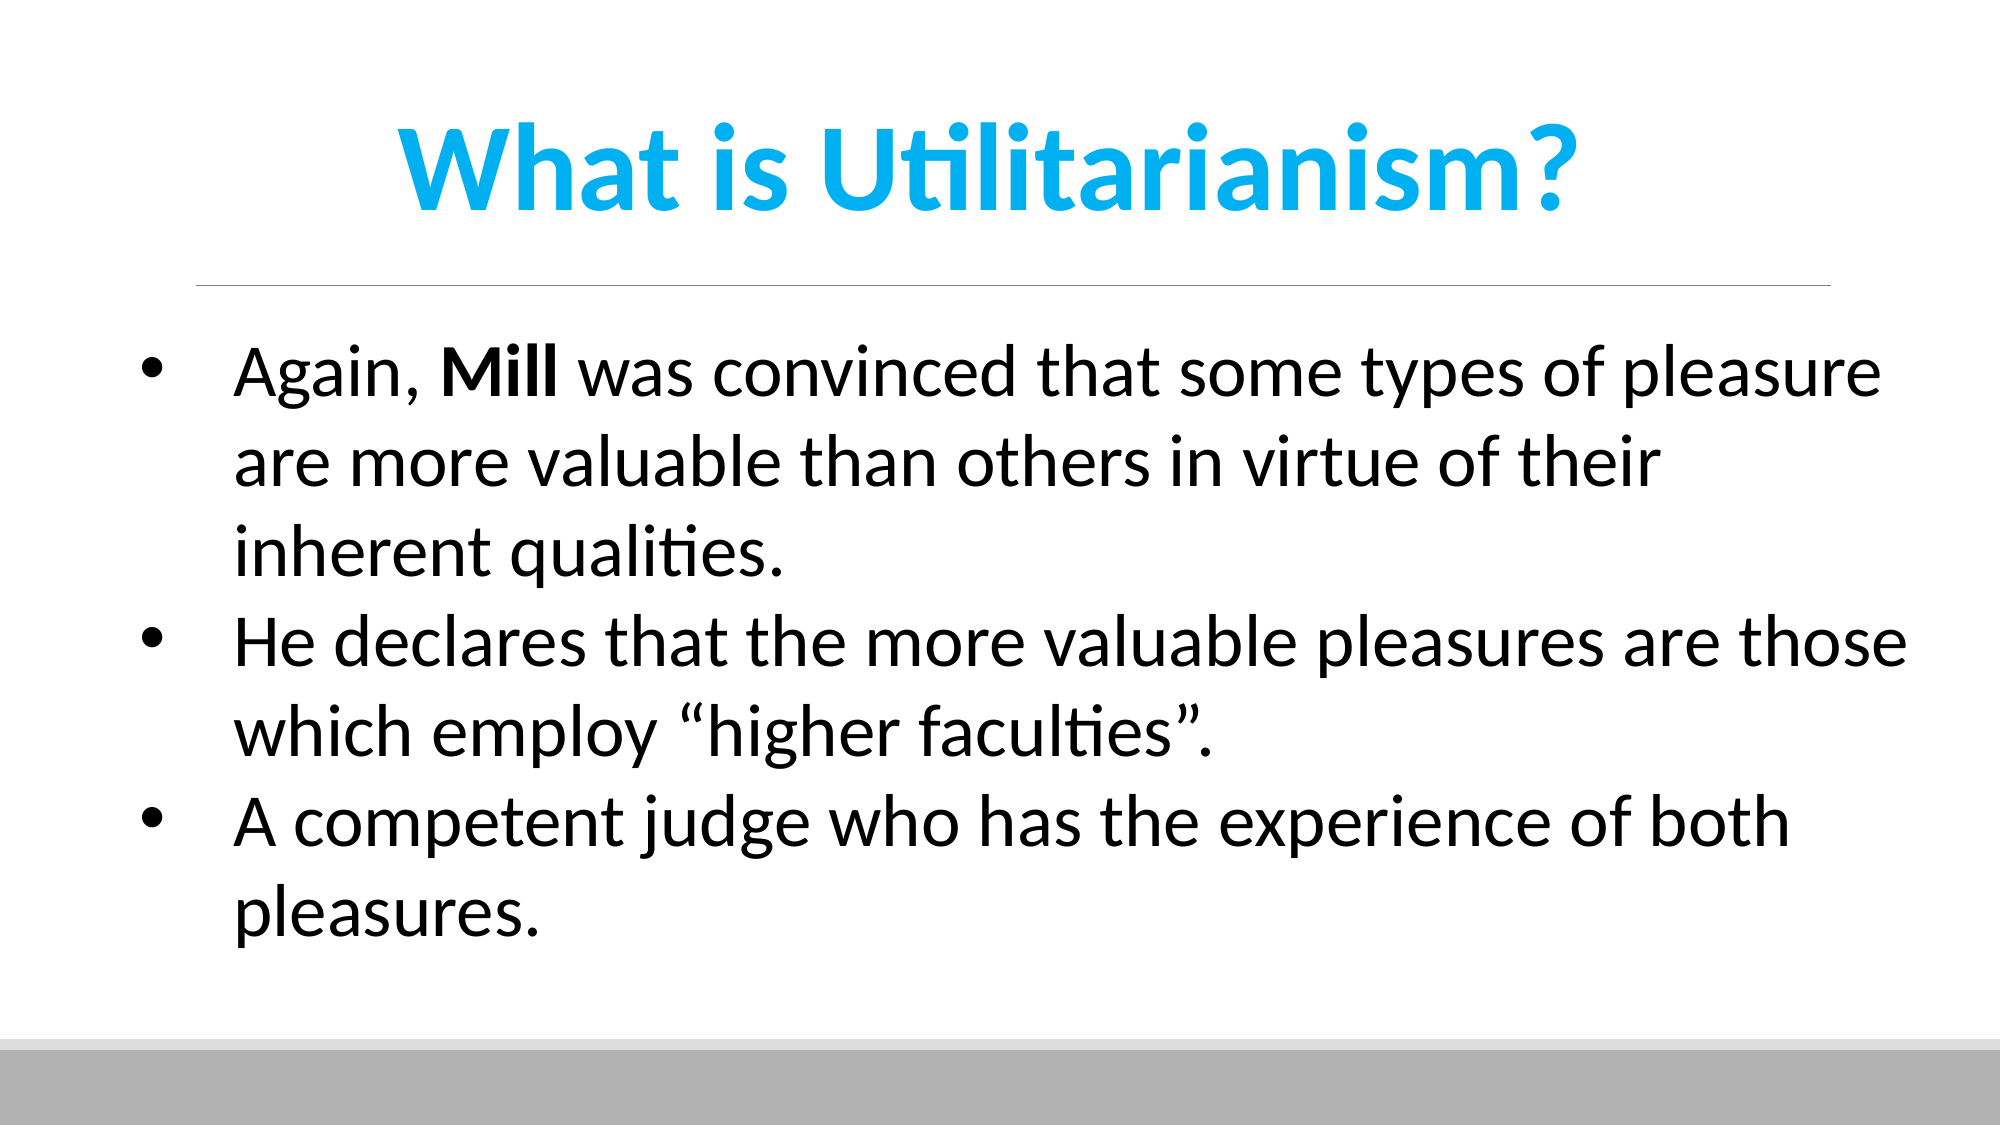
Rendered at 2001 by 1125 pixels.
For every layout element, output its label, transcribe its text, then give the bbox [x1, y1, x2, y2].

text_box What is Utilitarianism? [382, 77, 1627, 243]
text_box Again, Mill was convinced that some types of pleasure are more valuable than others in virtue of their inherent qualities. He declares that the more valuable pleasures are those which employ “higher faculties”. A competent judge who has the experience of both pleasures. [124, 313, 1950, 1125]
